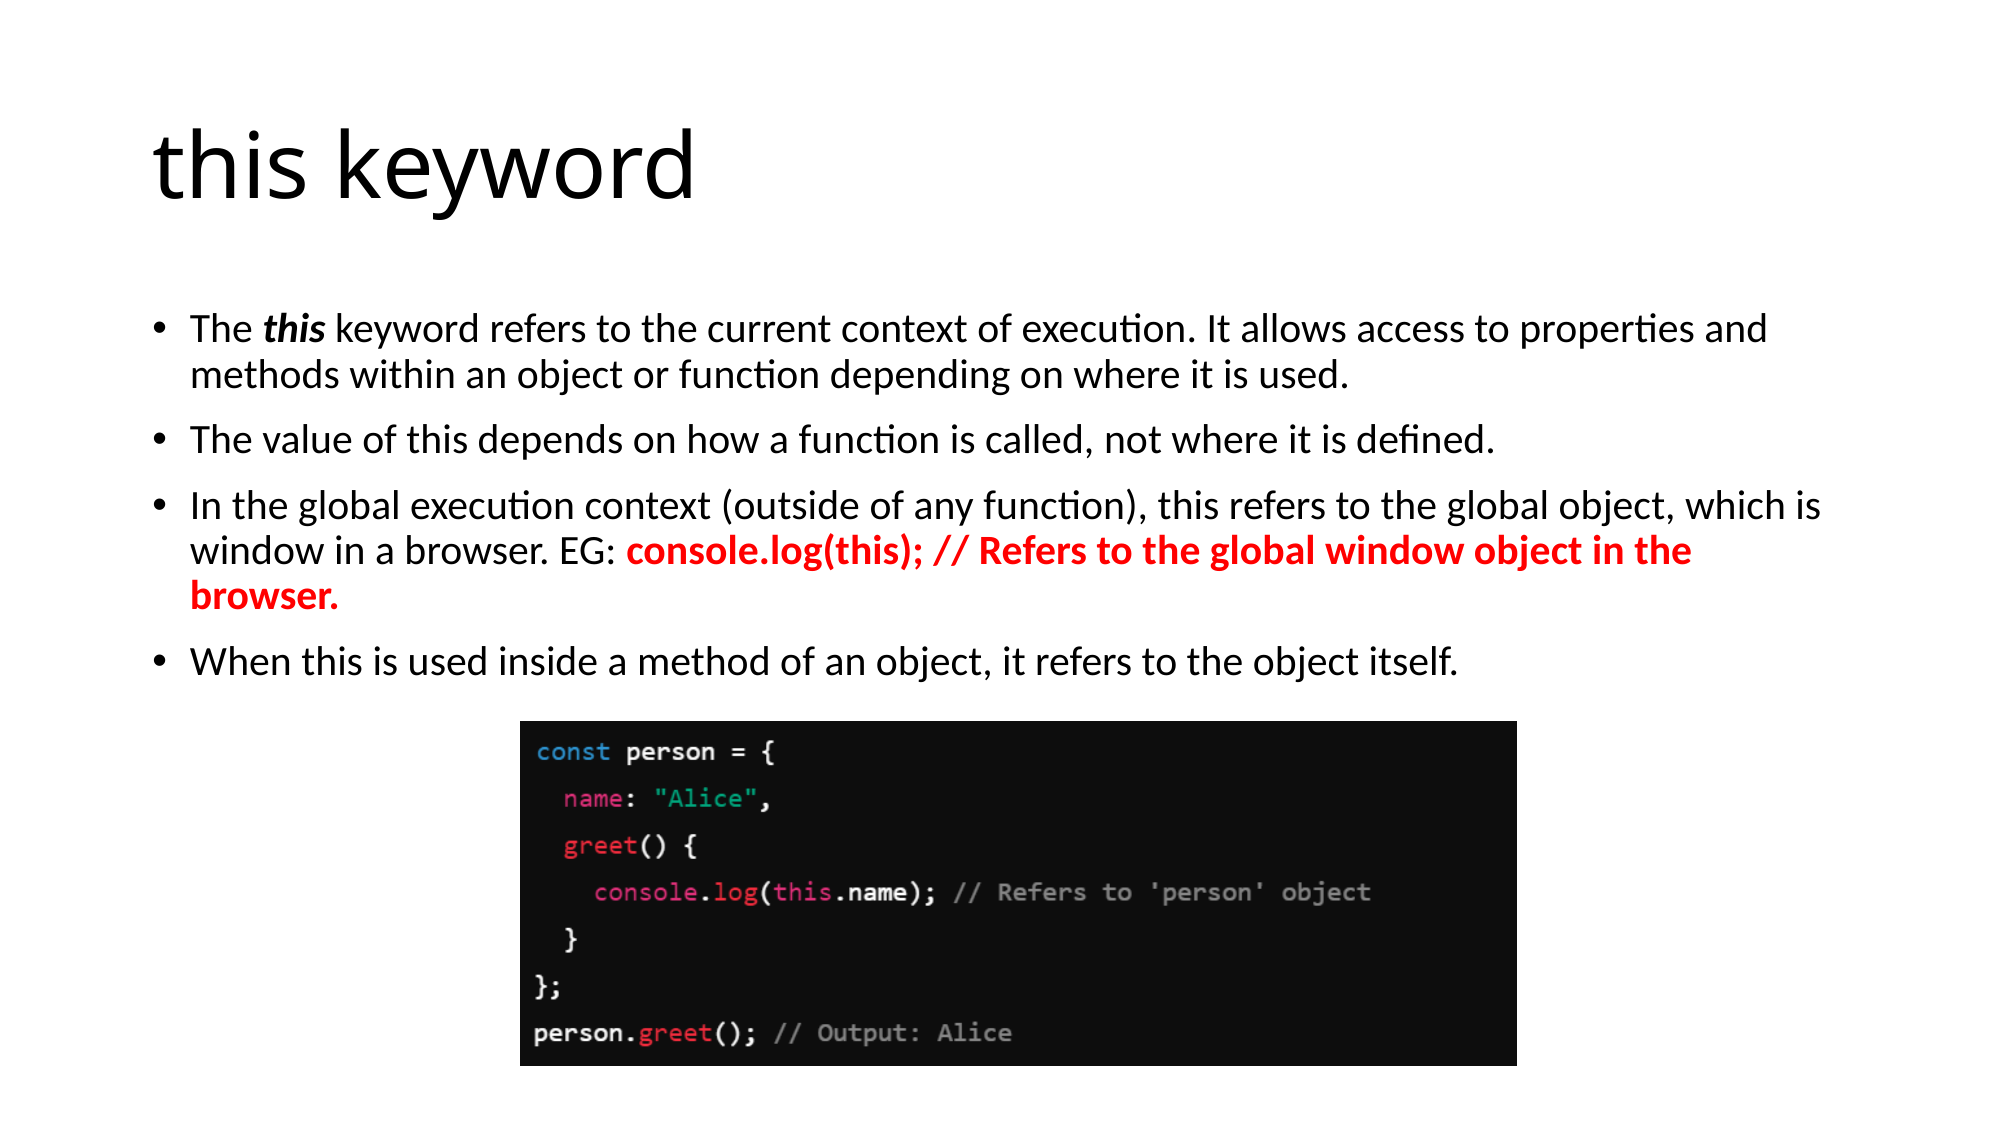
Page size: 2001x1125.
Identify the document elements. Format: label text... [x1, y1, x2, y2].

title this keyword [137, 59, 1863, 278]
picture [520, 721, 1517, 1066]
list The this keyword refers to the current context of execution. It allows access to properties and methods within an object or function depending on where it is used. The value of this depends on how a function is called, not where it is defined. In the global execution context (outside of any function), this refers to the global object, which is window in a browser. EG: console.log(this); // Refers to the global window object in the browser. When this is used inside a method of an object, it refers to the object itself. [137, 299, 1863, 1014]
